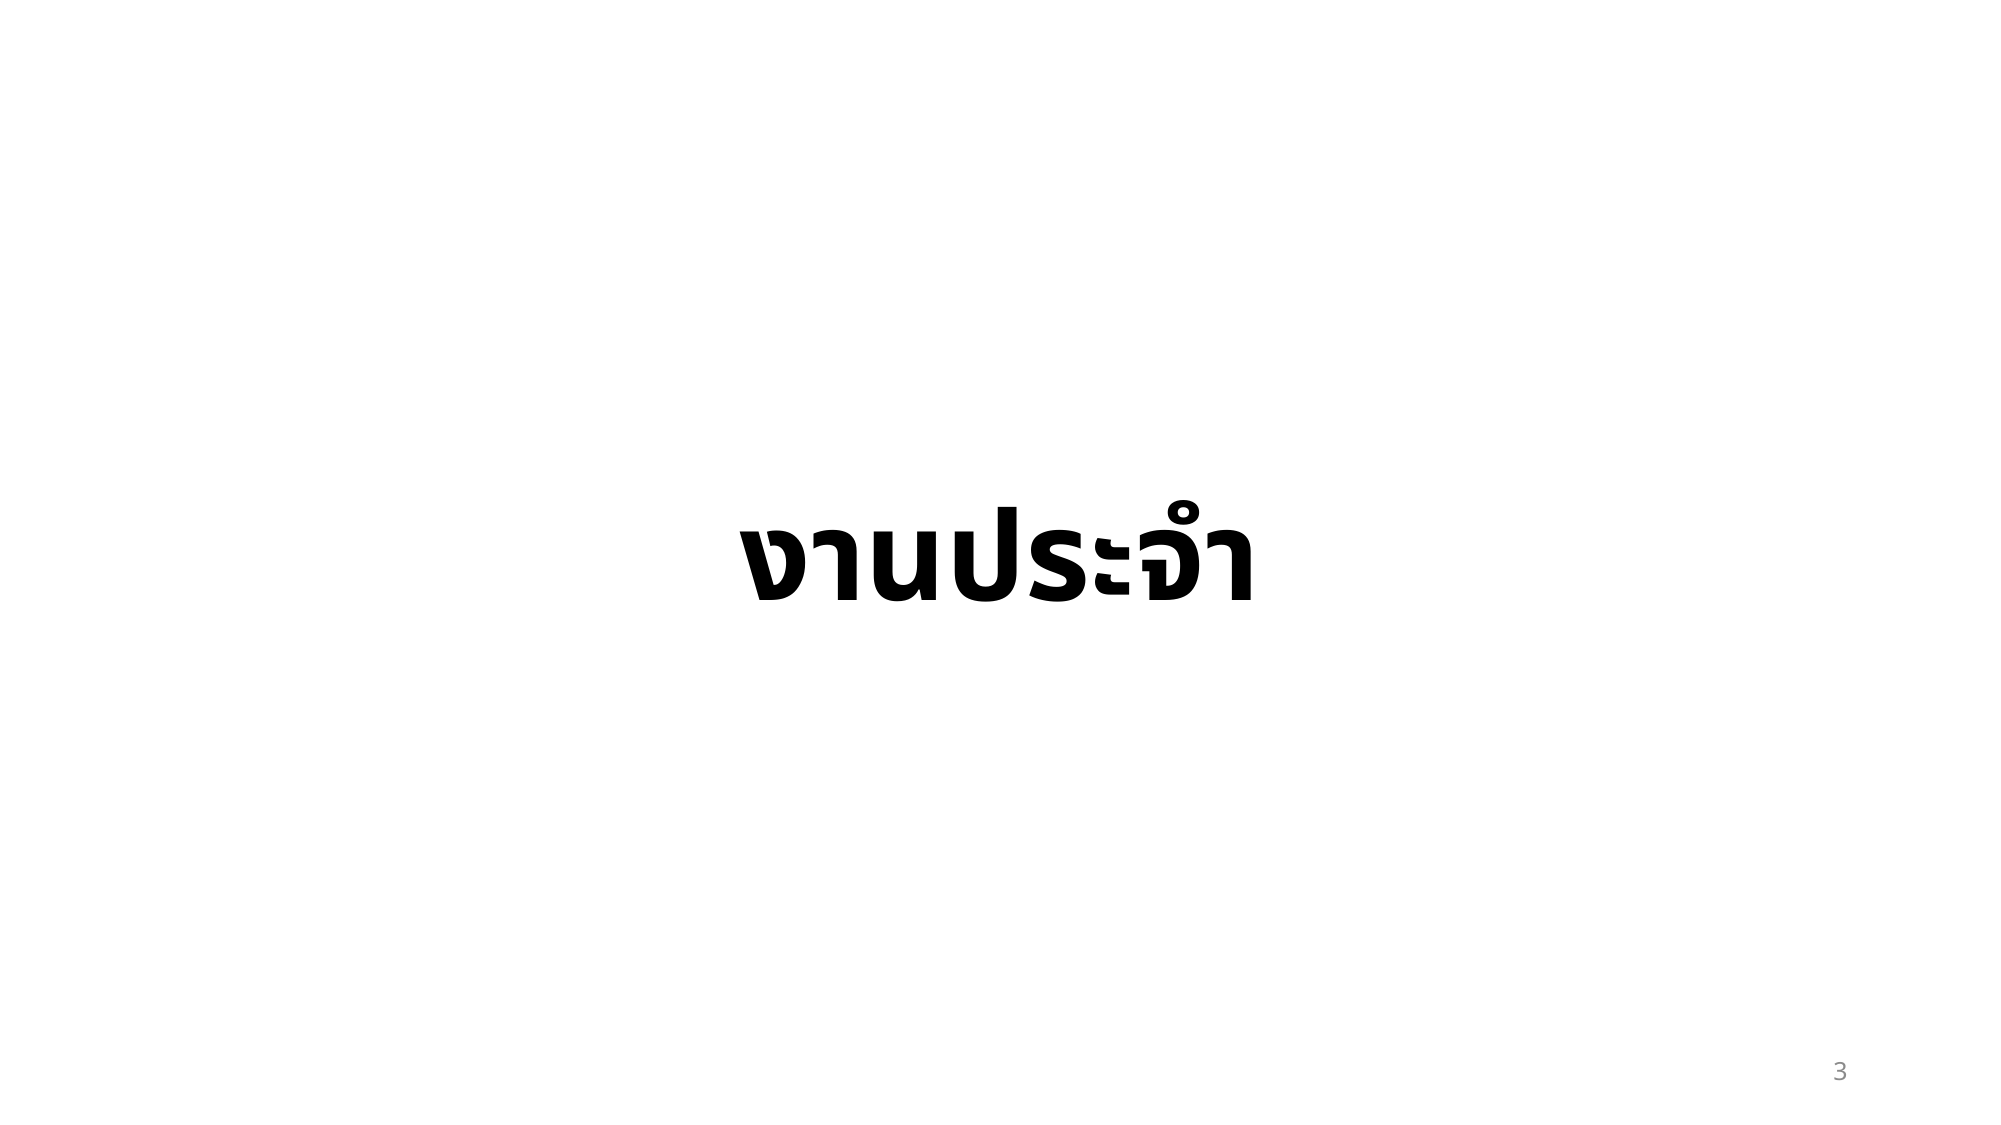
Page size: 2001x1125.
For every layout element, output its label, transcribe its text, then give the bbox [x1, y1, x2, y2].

slide_number 3 [1412, 1042, 1863, 1103]
title งานประจำ [137, 390, 1863, 635]
